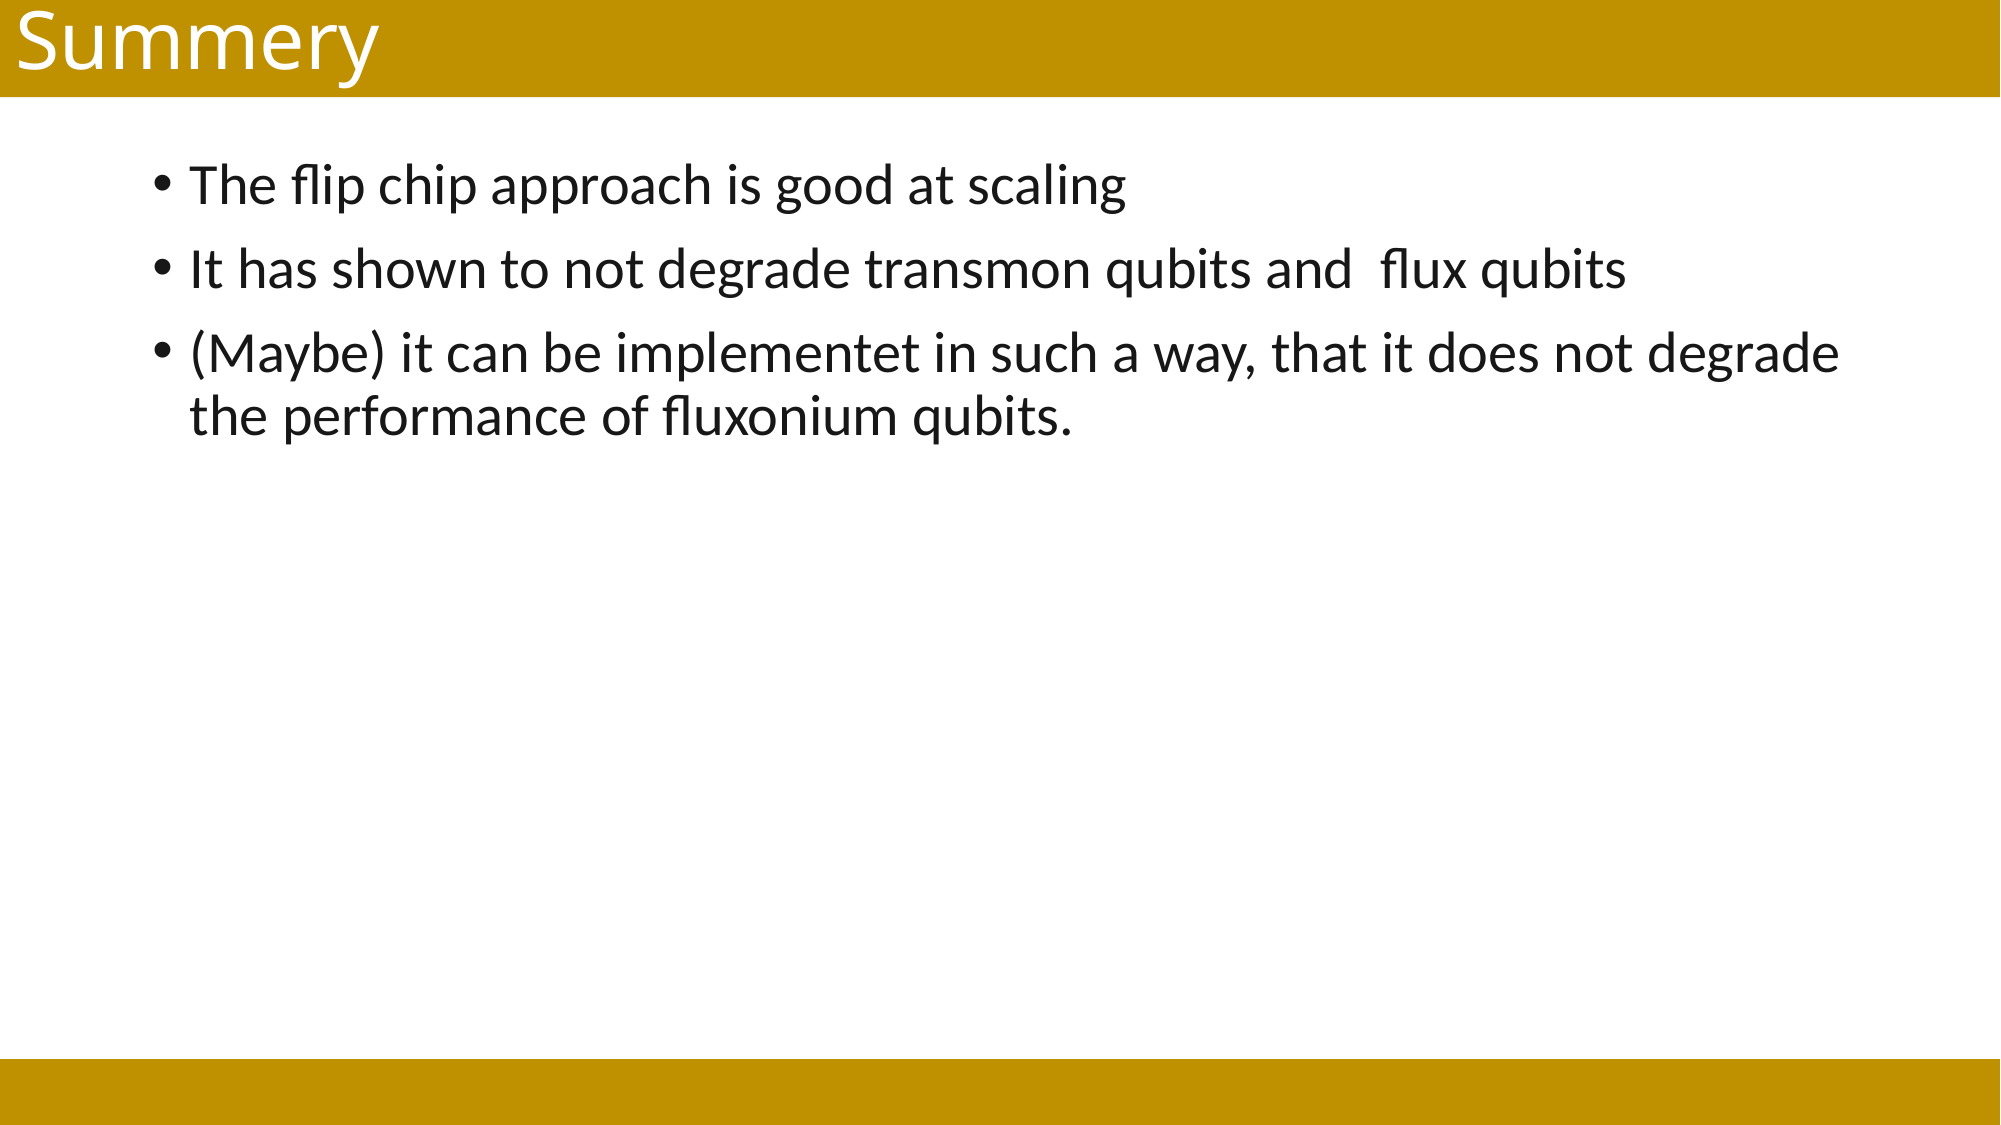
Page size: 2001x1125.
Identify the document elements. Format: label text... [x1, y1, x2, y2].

list The flip chip approach is good at scaling It has shown to not degrade transmon qubits and flux qubits (Maybe) it can be implementet in such a way, that it does not degrade the performance of fluxonium qubits. [137, 146, 1863, 1014]
title Summery [0, 0, 2000, 95]
